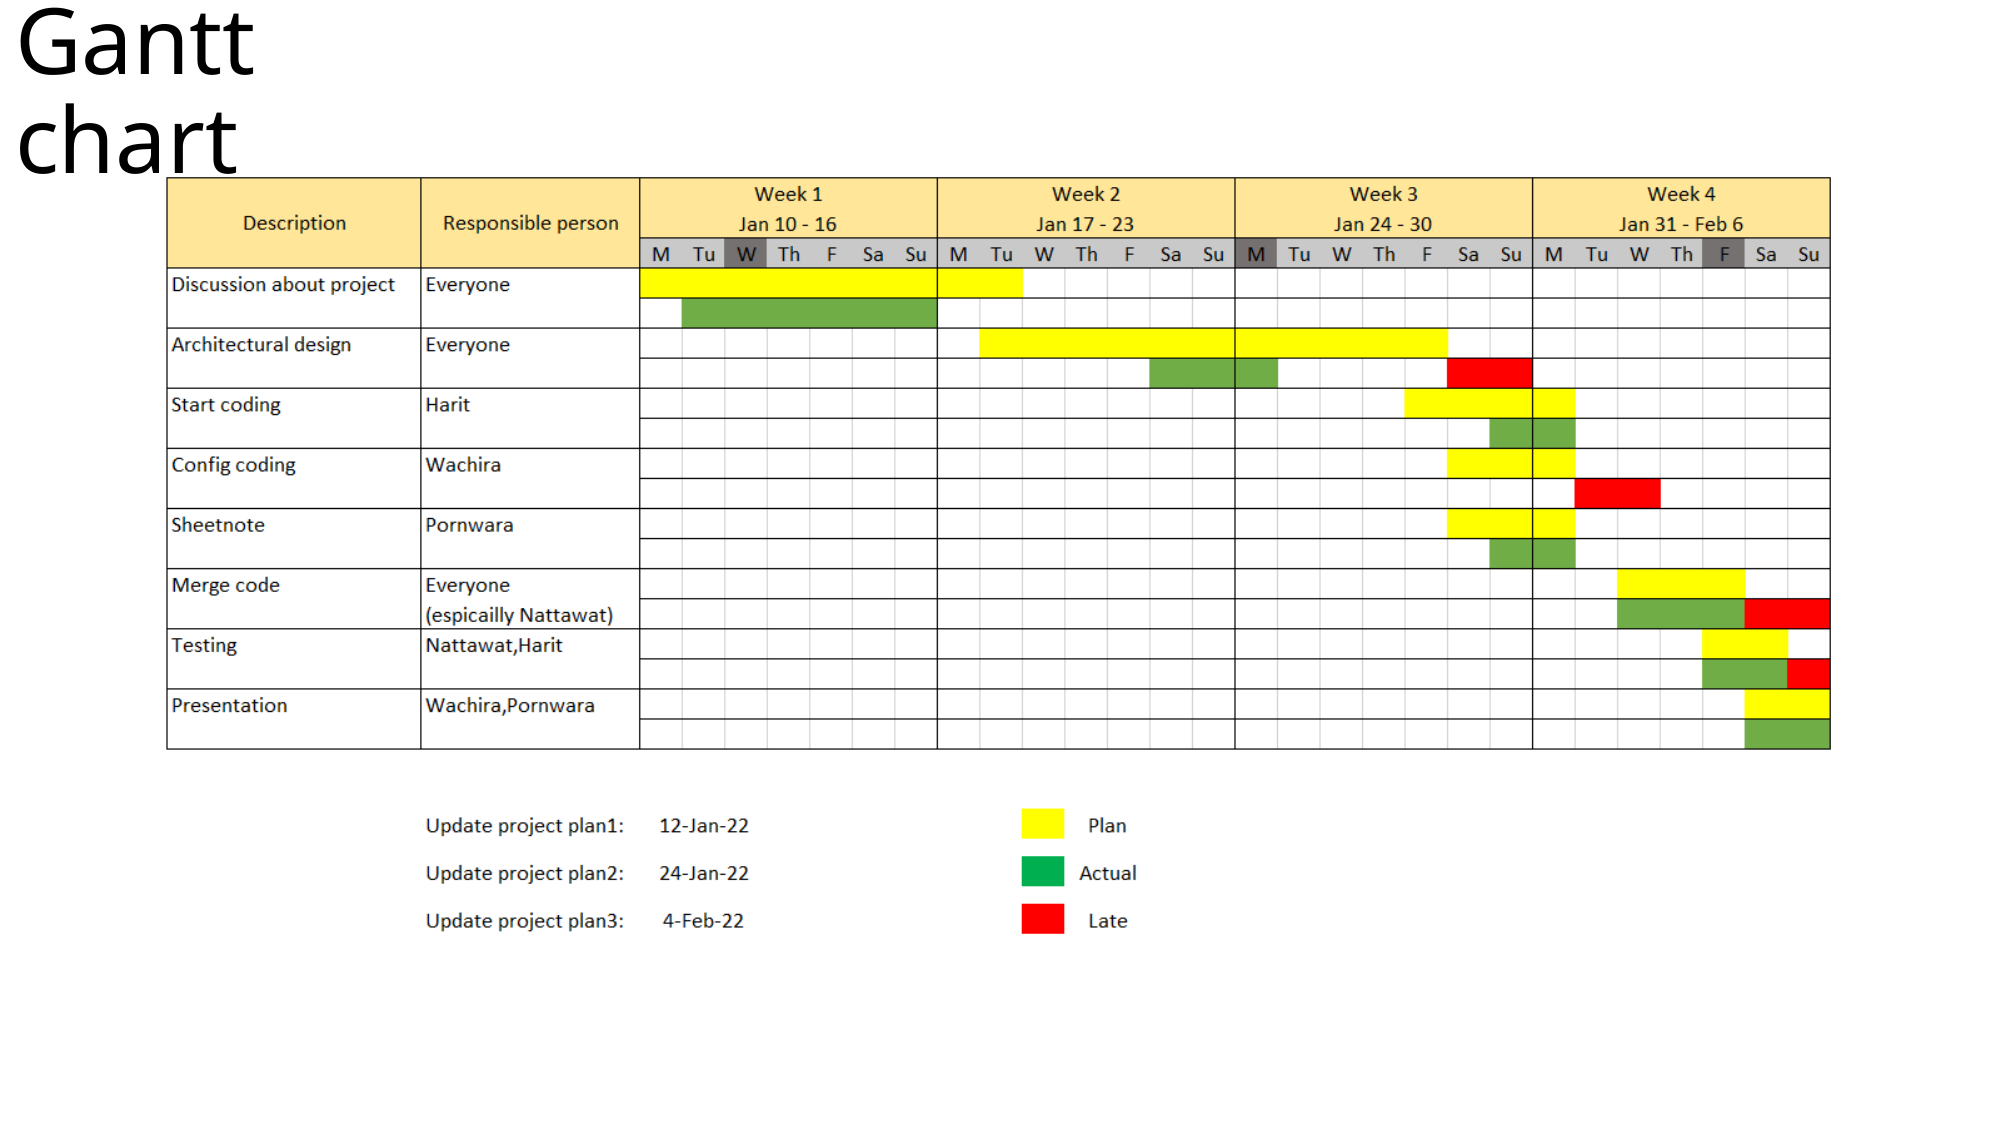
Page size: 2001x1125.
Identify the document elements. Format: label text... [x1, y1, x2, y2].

title Gantt chart [0, 0, 518, 203]
picture [164, 176, 1836, 949]
